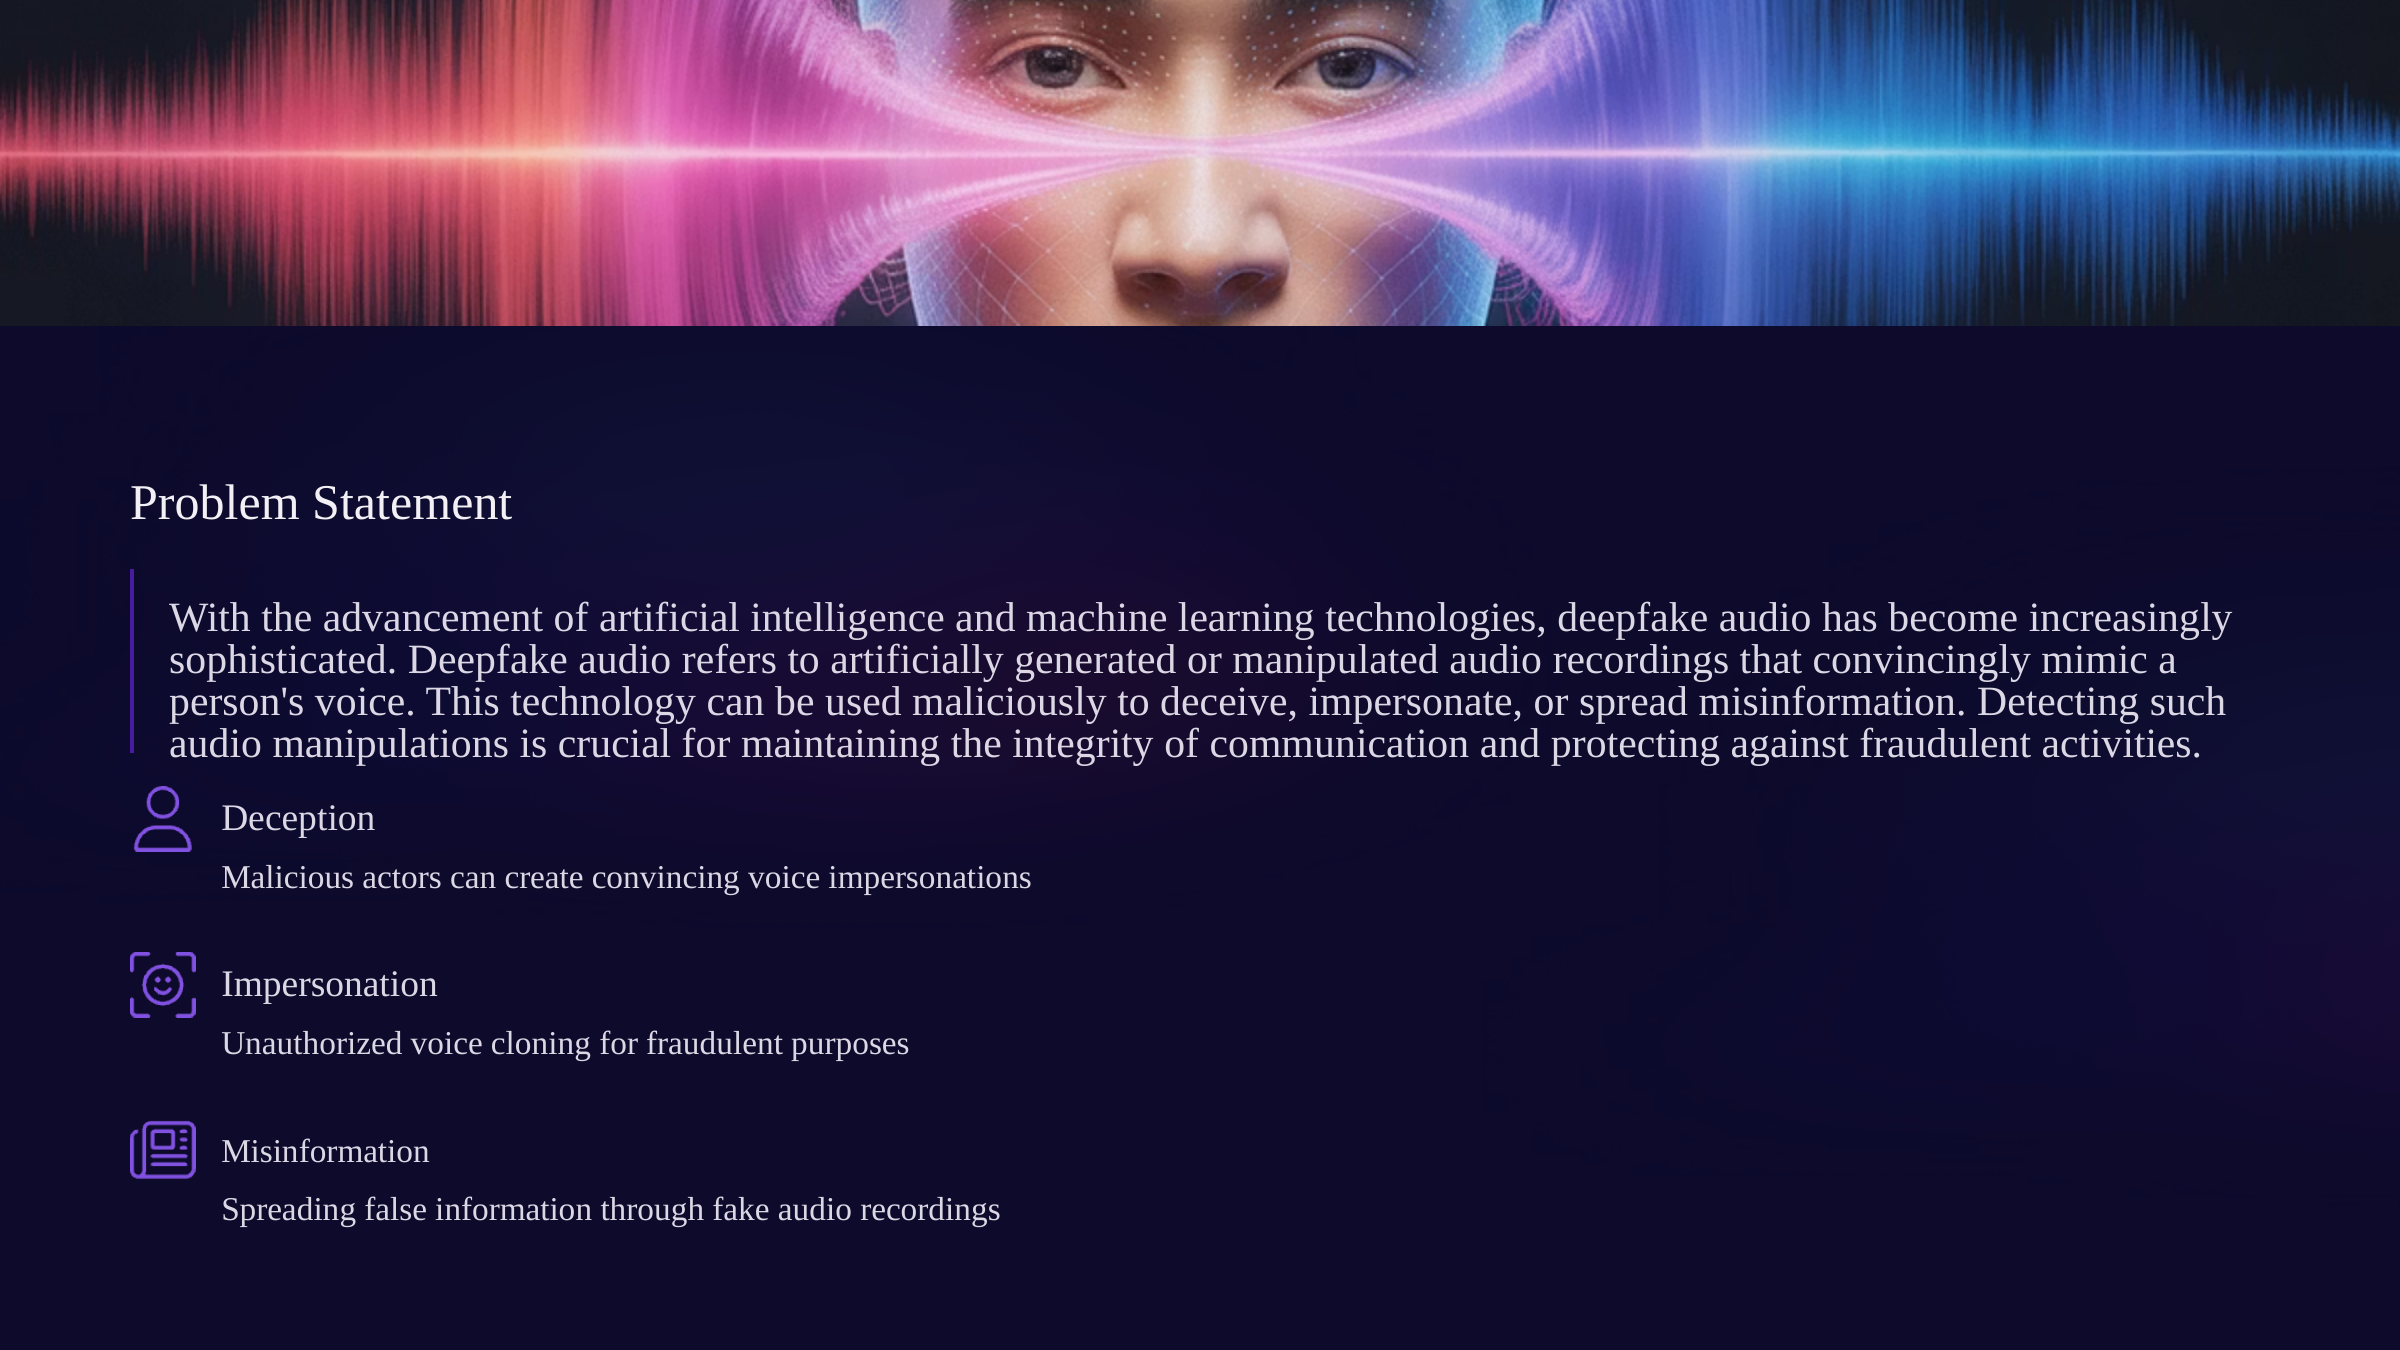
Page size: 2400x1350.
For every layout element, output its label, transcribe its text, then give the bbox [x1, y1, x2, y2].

text_box Spreading false information through fake audio recordings [221, 1185, 2270, 1227]
text_box Unauthorized voice cloning for fraudulent purposes [221, 1019, 2270, 1062]
text_box [130, 569, 134, 753]
picture [130, 786, 196, 852]
text_box With the advancement of artificial intelligence and machine learning technologies, deepfake audio has become increasingly sophisticated. Deepfake audio refers to artificially generated or manipulated audio recordings that convincingly mimic a person's voice. This technology can be used maliciously to deceive, impersonate, or spread misinformation. Detecting such audio manipulations is crucial for maintaining the integrity of communication and protecting against fraudulent activities. [169, 598, 2270, 724]
text_box Impersonation [221, 963, 547, 1004]
text_box Deception [221, 797, 547, 839]
picture [130, 1117, 196, 1183]
text_box Problem Statement [130, 448, 782, 531]
text_box Malicious actors can create convincing voice impersonations [221, 853, 2270, 896]
picture [0, 0, 2400, 326]
text_box Misinformation [221, 1128, 547, 1170]
picture [130, 952, 196, 1018]
